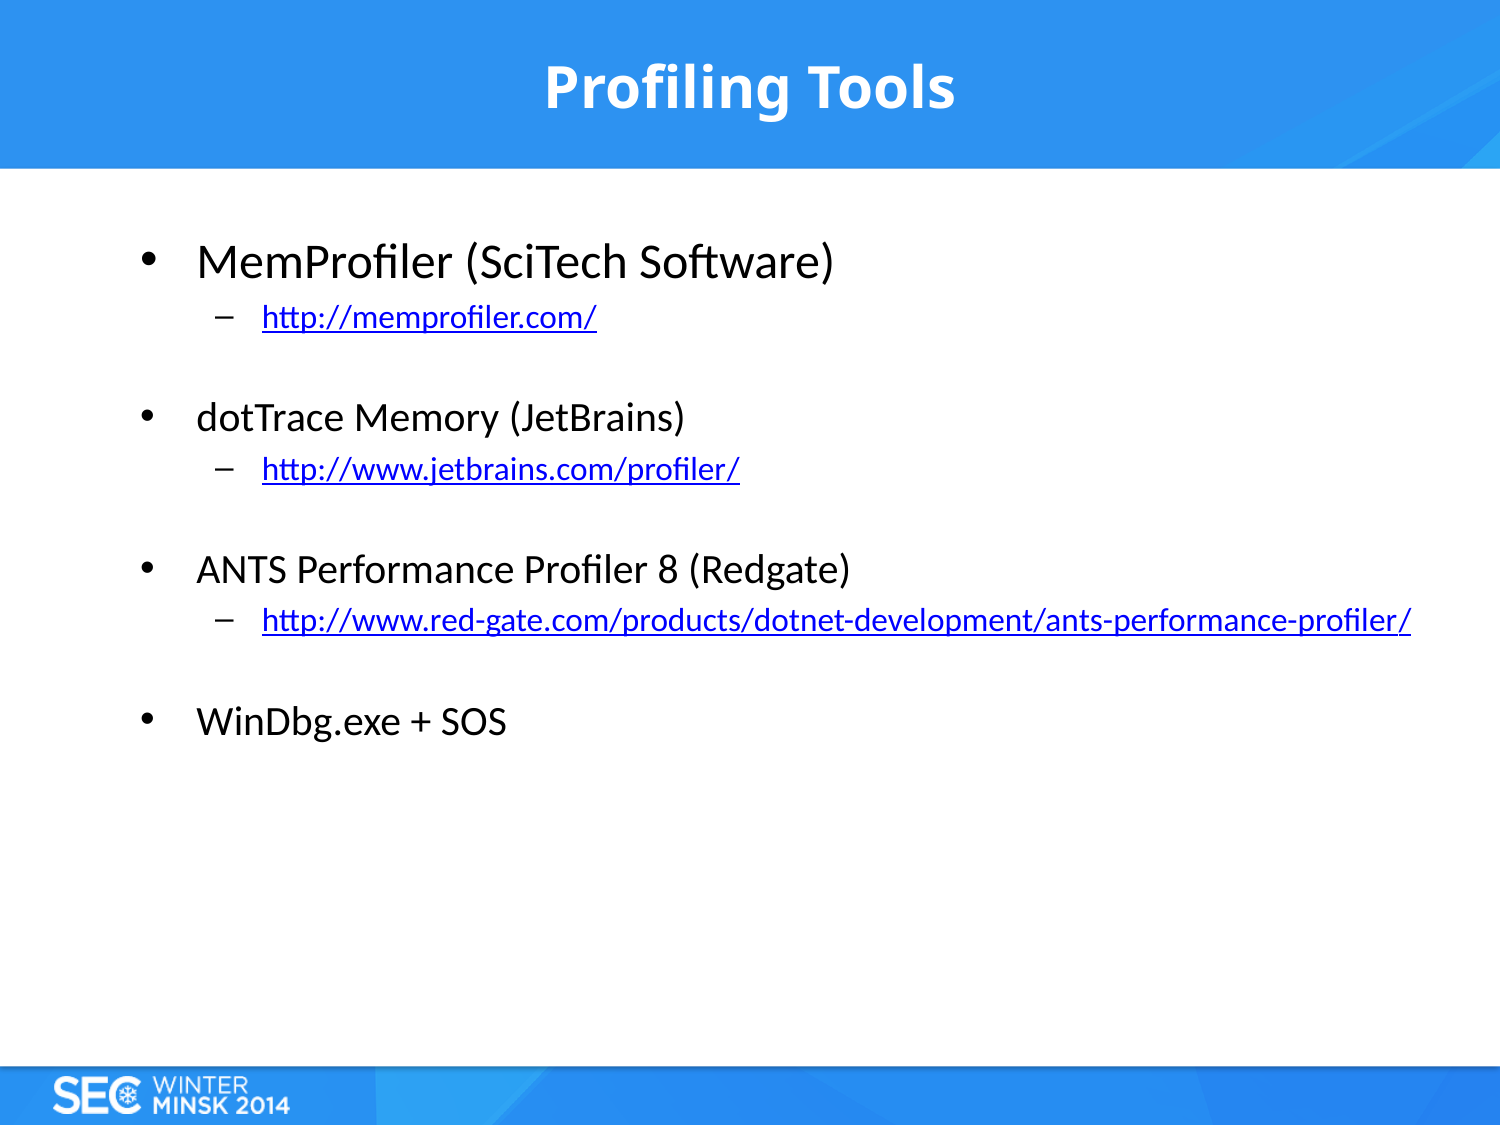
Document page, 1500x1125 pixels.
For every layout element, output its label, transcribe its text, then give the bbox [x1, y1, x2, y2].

picture [0, 1067, 1500, 1125]
text_box [100, 196, 1459, 1035]
title Profiling Tools [53, 42, 1447, 129]
picture [0, 0, 1500, 168]
text_box MemProfiler (SciTech Software) http://memprofiler.com/ dotTrace Memory (JetBrains) http://www.jetbrains.com/profiler/ ANTS Performance Profiler 8 (Redgate) http://www.red-gate.com/products/dotnet-development/ants-performance-profiler/ WinDbg.exe + SOS [125, 221, 1484, 1060]
